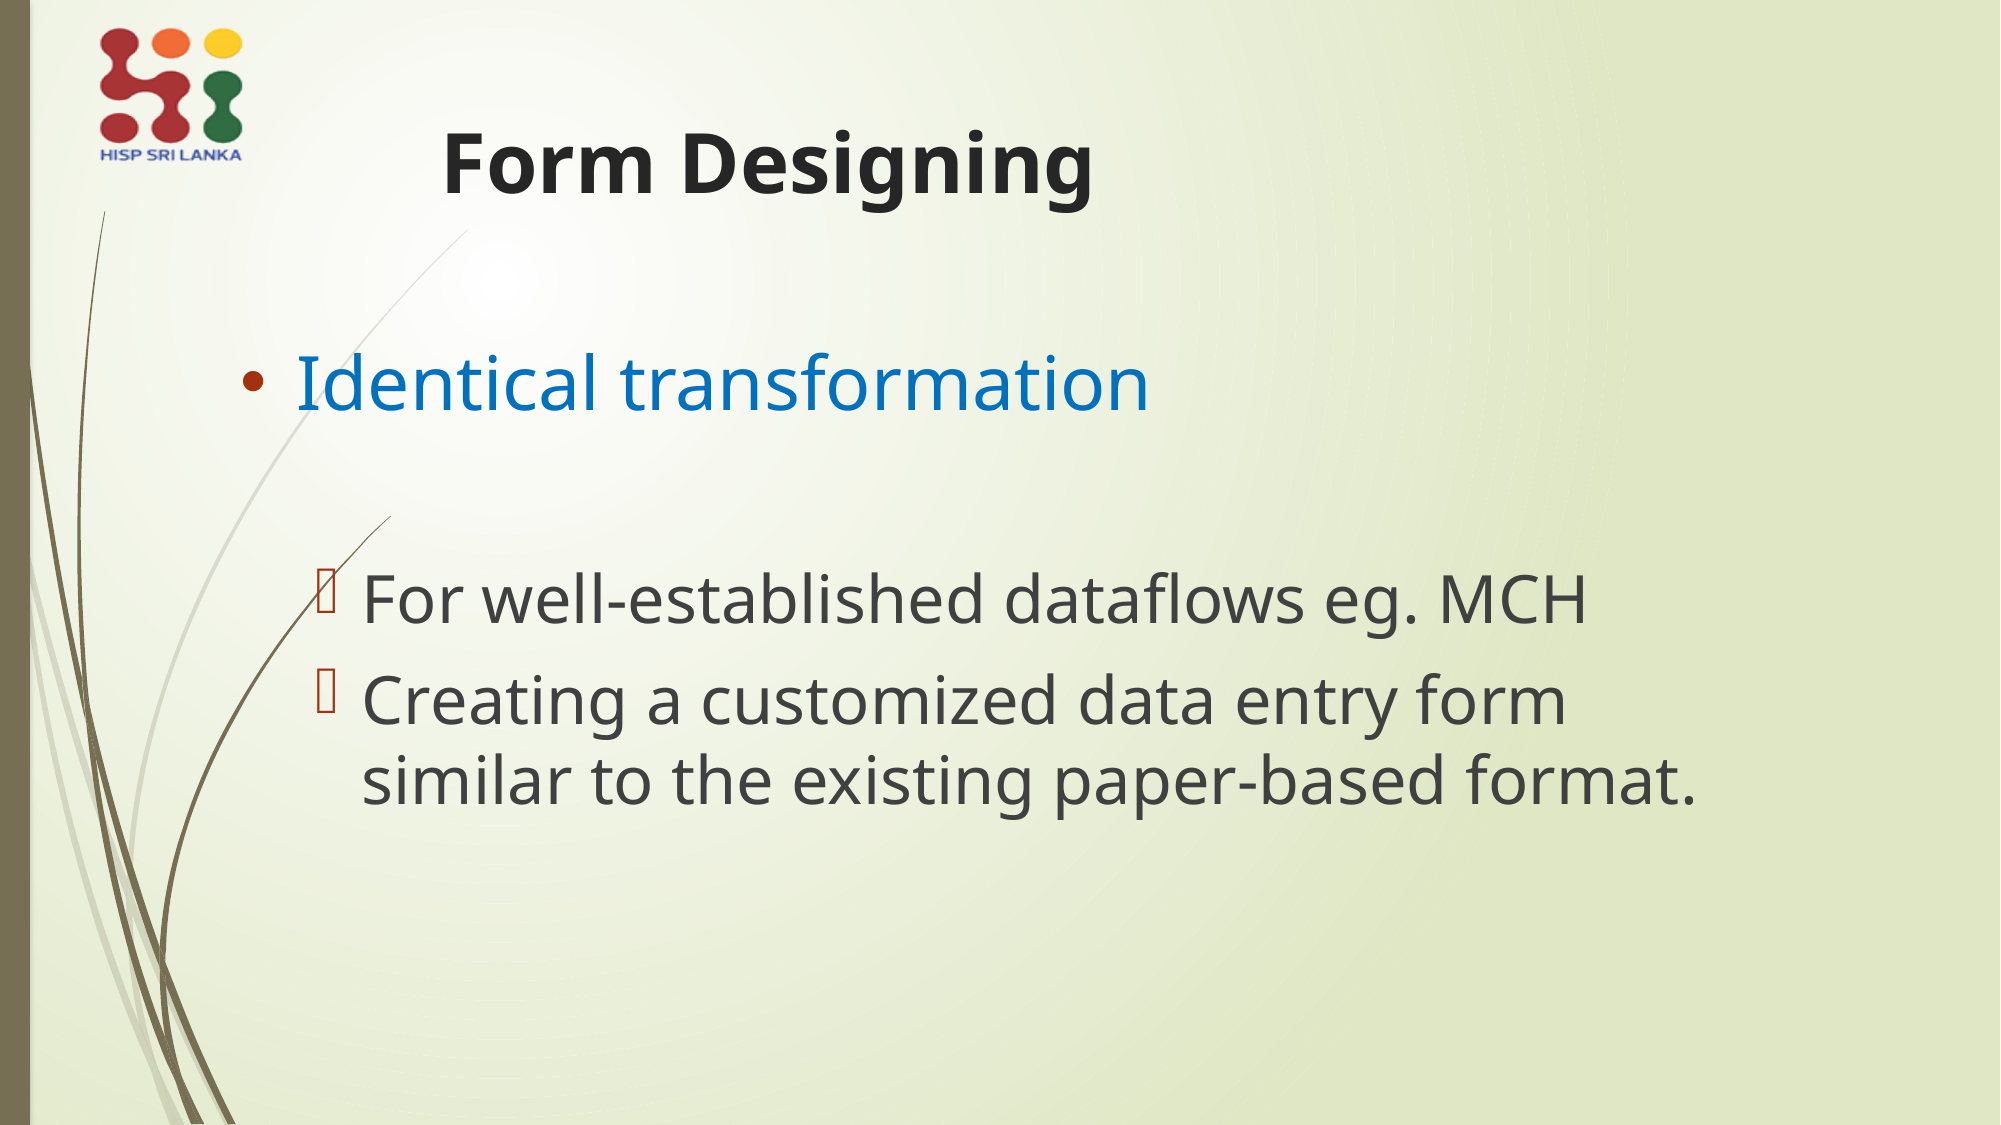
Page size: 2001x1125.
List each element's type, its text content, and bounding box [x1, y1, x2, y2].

title Form Designing [425, 102, 1888, 313]
list Identical transformation For well-established dataflows eg. MCH Creating a customized data entry form similar to the existing paper-based format. [225, 327, 1800, 916]
picture [27, 2, 318, 192]
